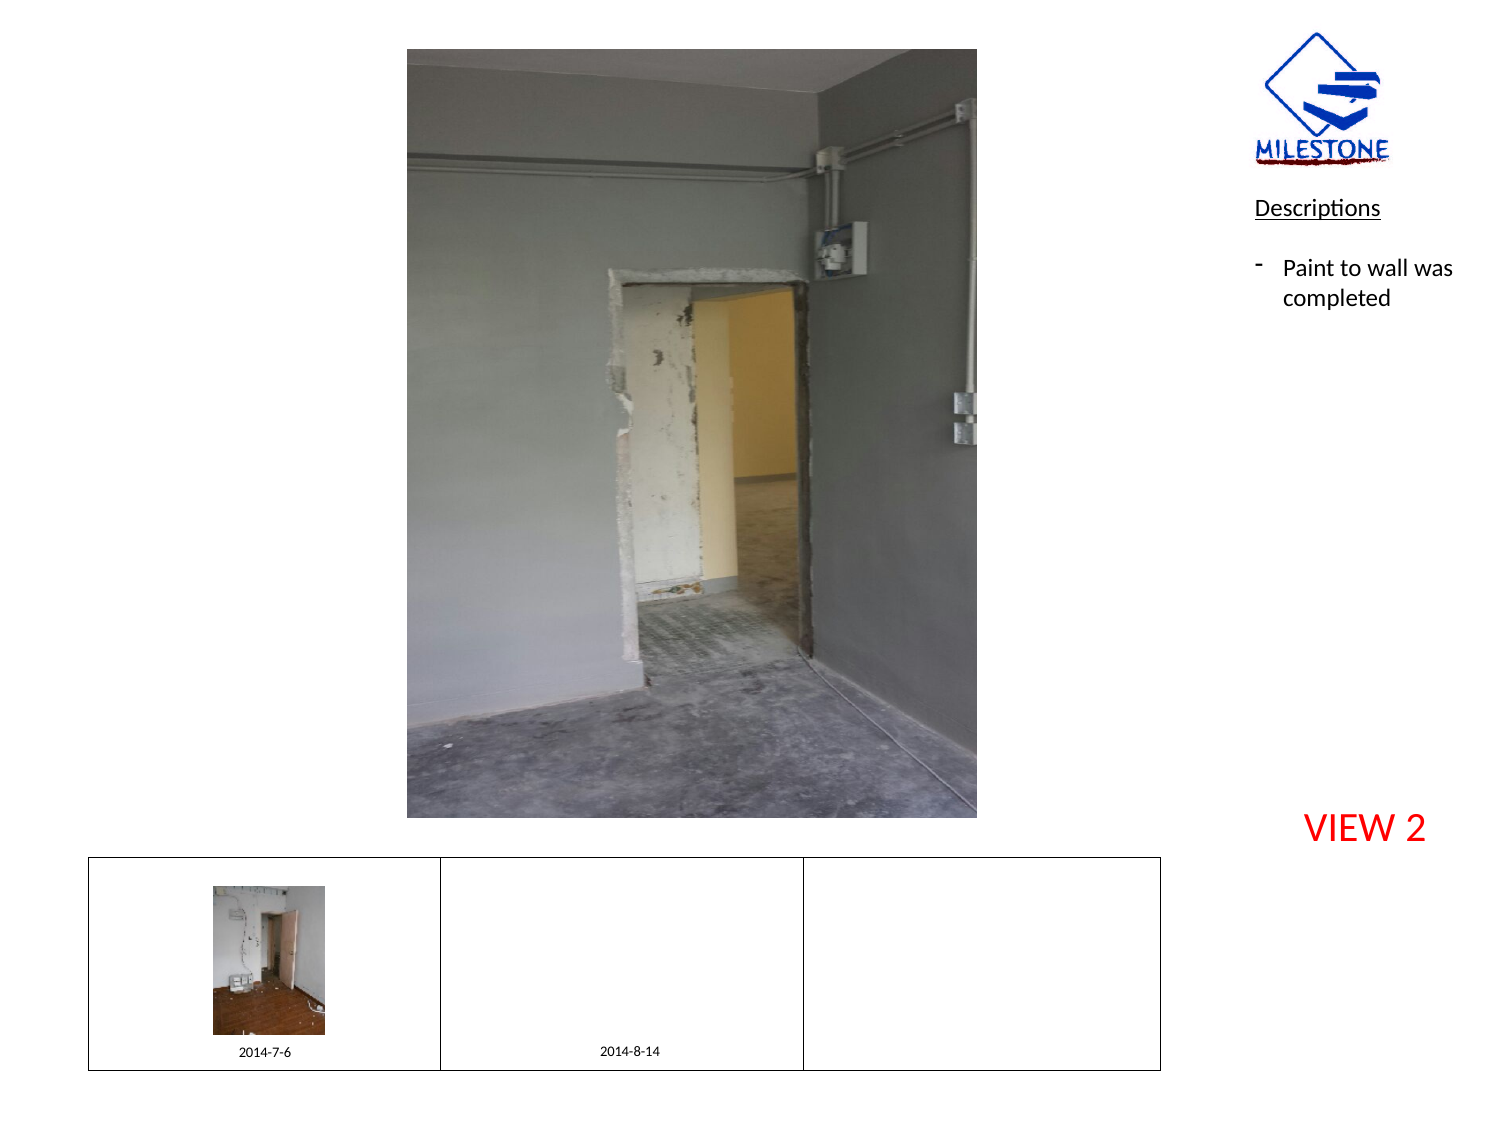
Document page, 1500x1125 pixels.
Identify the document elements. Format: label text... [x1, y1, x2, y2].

table_header [89, 858, 440, 1070]
picture [1222, 15, 1419, 186]
text_box Descriptions Paint to wall was completed [1240, 184, 1481, 409]
table_header [804, 858, 1160, 1070]
picture [213, 886, 325, 1035]
picture [407, 49, 977, 818]
text_box VIEW 2 [1289, 792, 1481, 846]
text_box 2014-7-6 [224, 1043, 307, 1068]
table_header [441, 858, 803, 1070]
text_box 2014-8-14 [585, 1034, 675, 1067]
